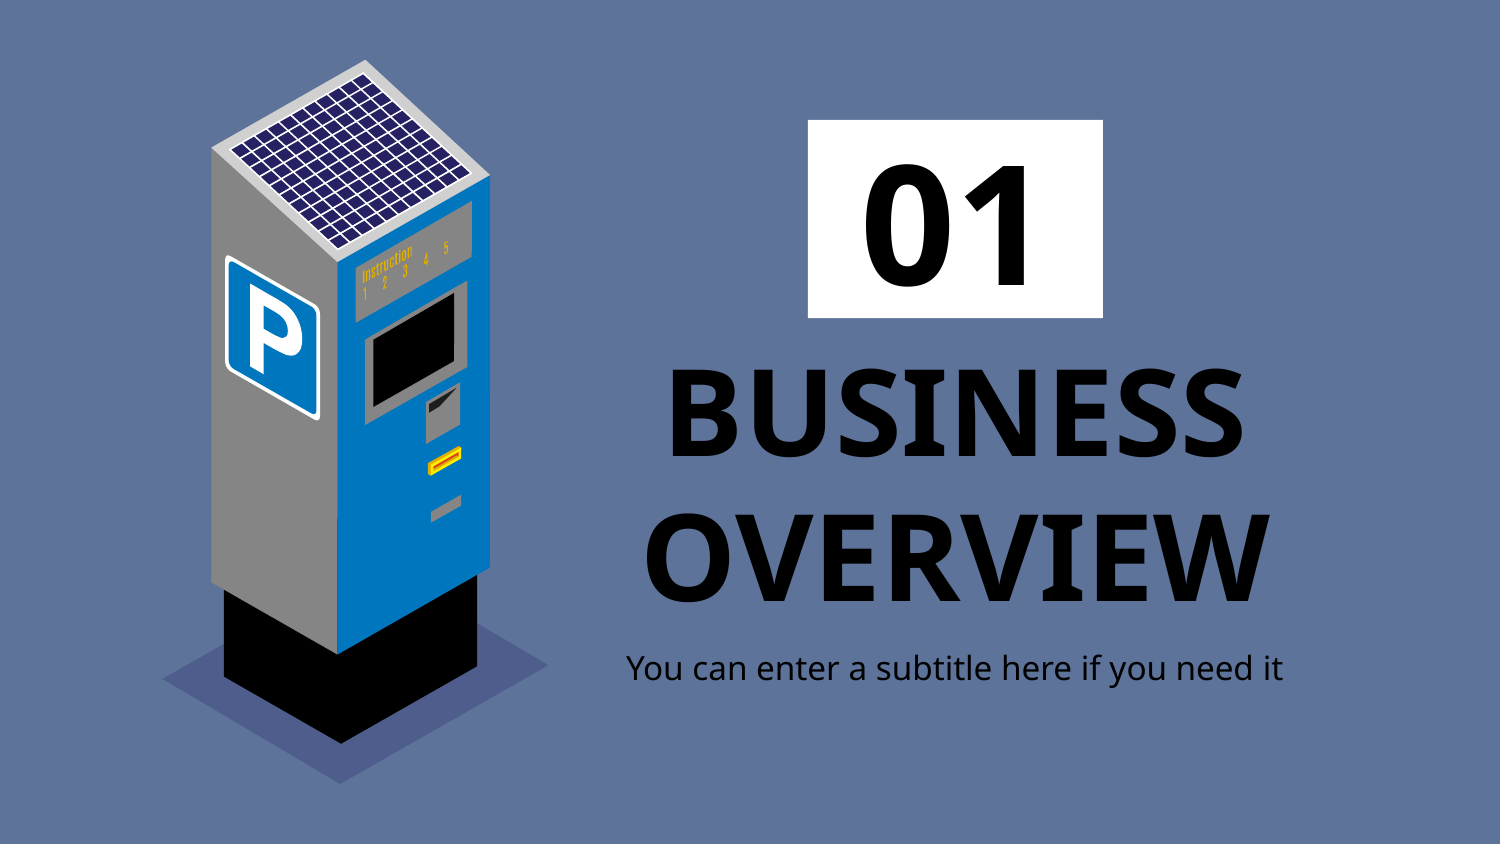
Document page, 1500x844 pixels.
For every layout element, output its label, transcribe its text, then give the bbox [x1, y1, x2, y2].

title 01 [807, 119, 1103, 319]
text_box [162, 59, 549, 785]
title BUSINESS OVERVIEW [552, 320, 1383, 632]
subtitle You can enter a subtitle here if you need it [552, 632, 1383, 703]
